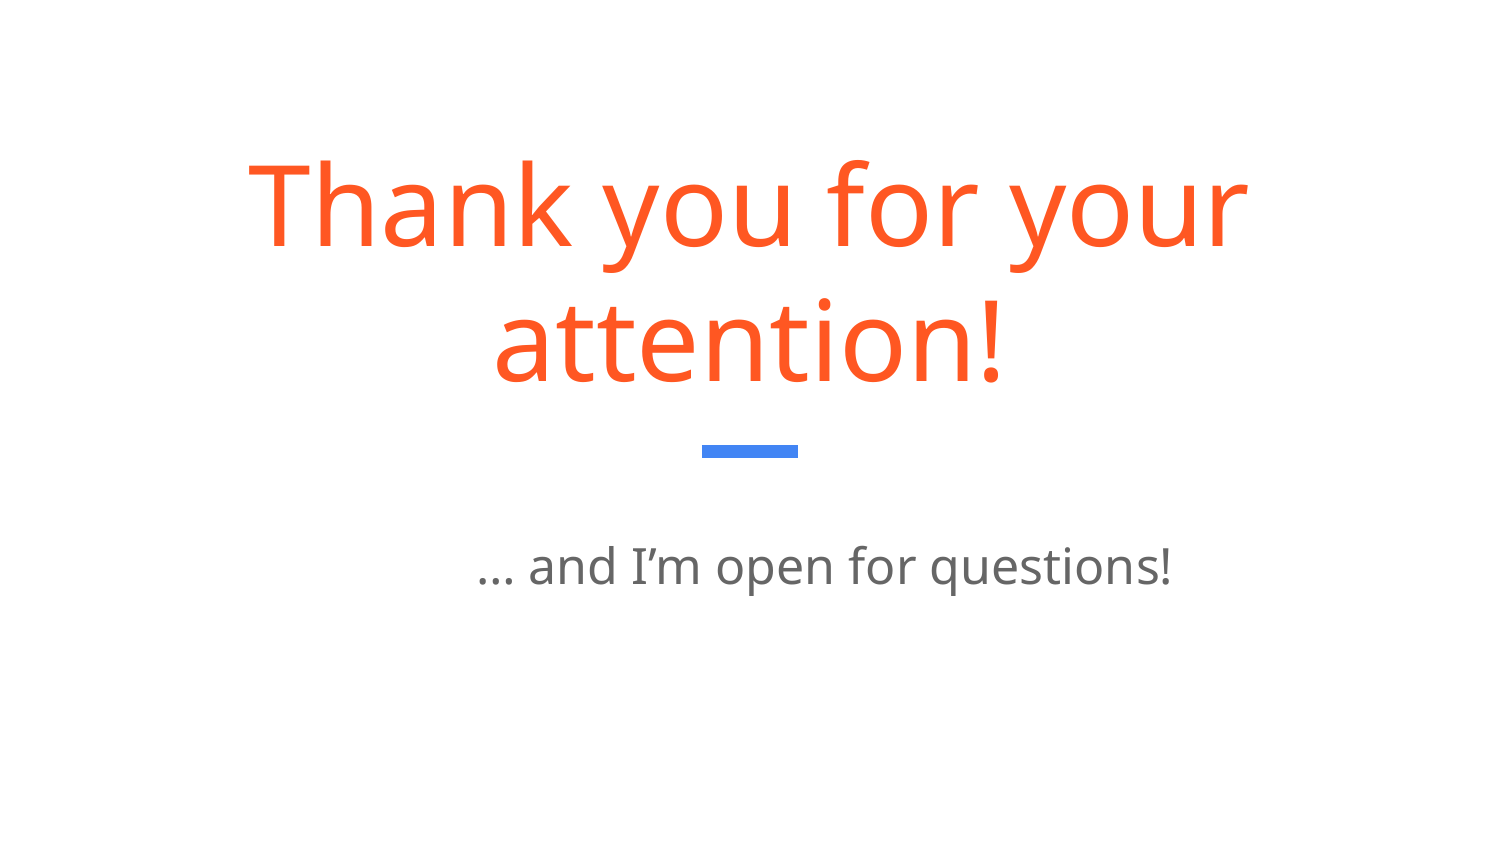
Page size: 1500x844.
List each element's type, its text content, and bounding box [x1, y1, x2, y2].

title Thank you for your attention! [51, 97, 1449, 419]
subtitle … and I’m open for questions! [51, 519, 1449, 640]
